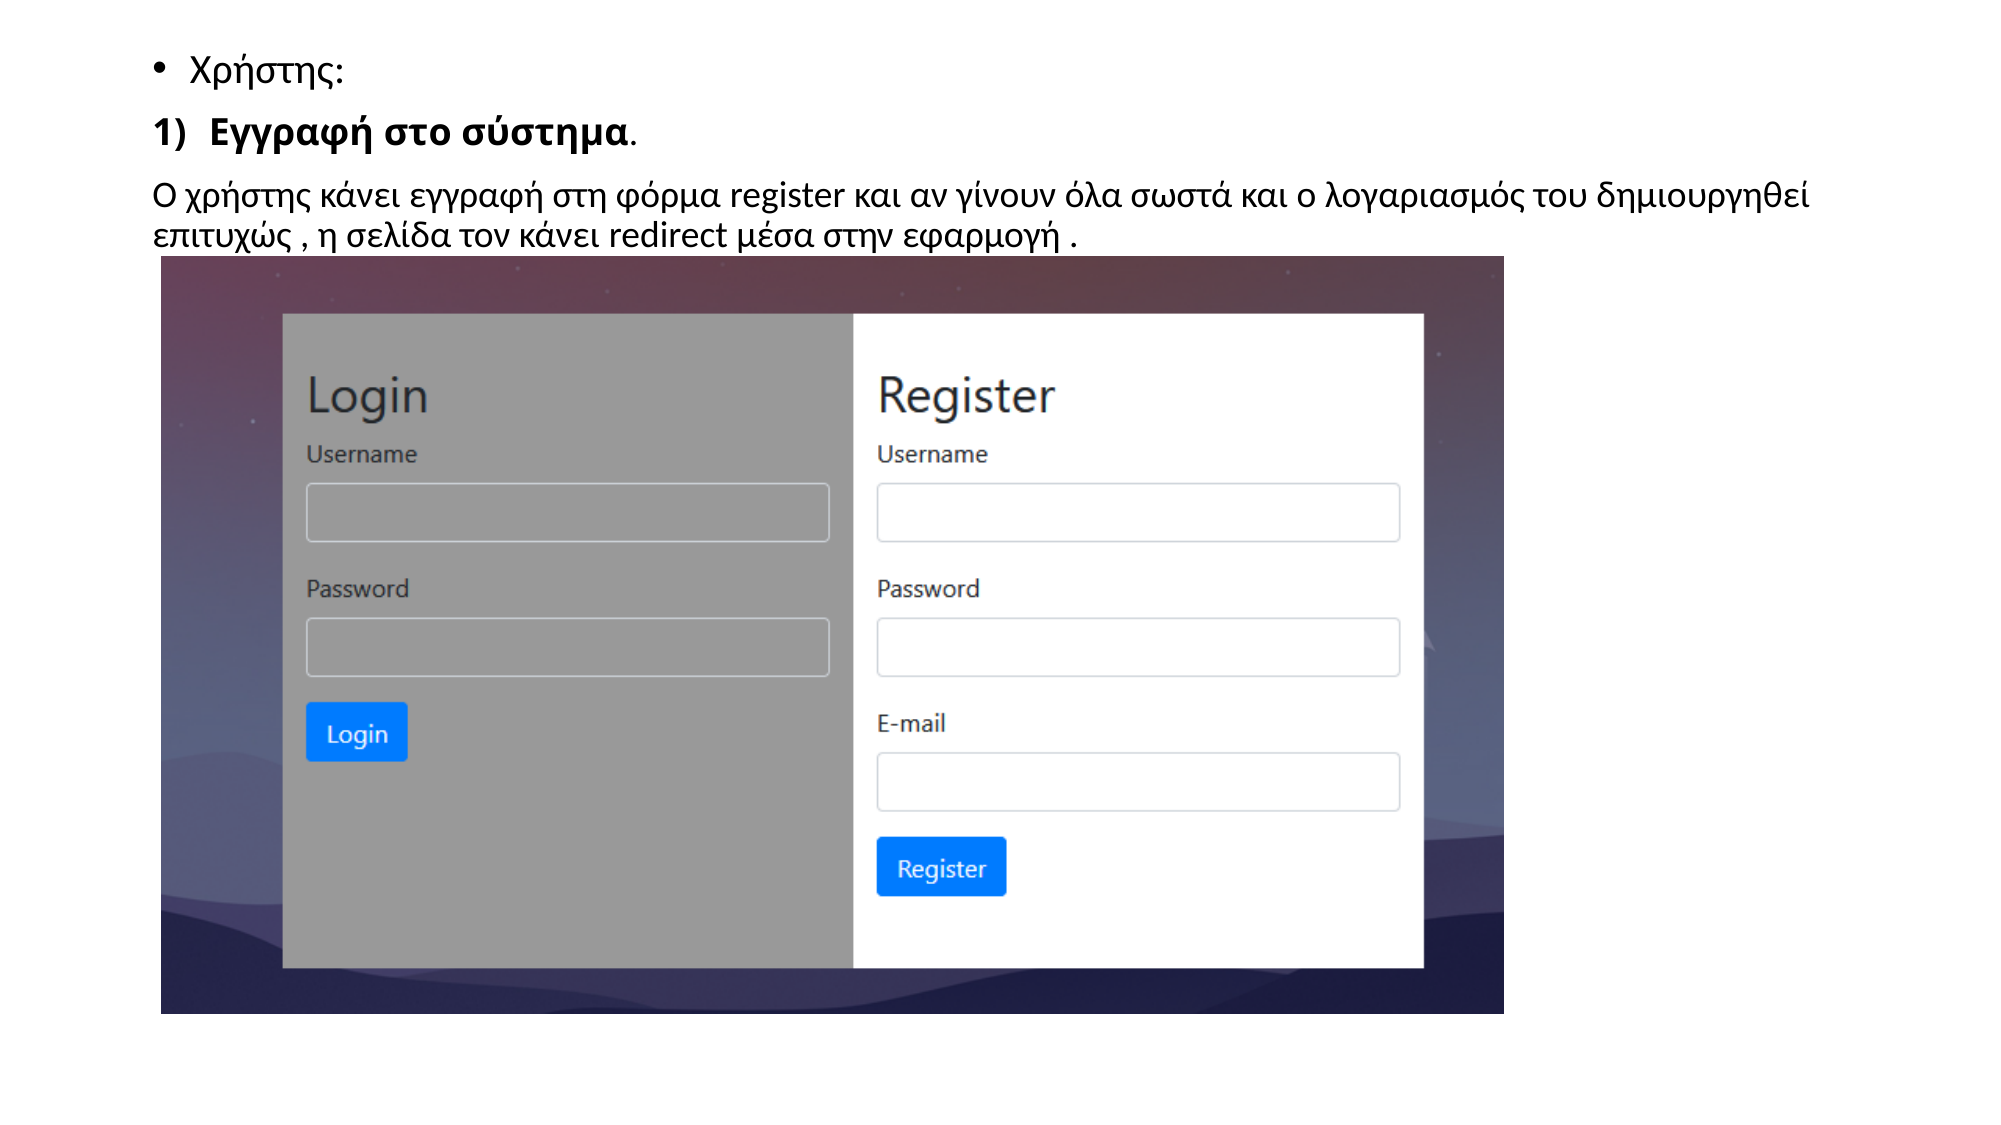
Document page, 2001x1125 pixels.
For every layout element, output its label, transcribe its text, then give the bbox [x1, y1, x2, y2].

picture [161, 256, 1504, 1014]
list Χρήστης: Εγγραφή στο σύστημα. Ο χρήστης κάνει εγγραφή στη φόρμα register και αν γίνουν όλα σωστά και ο λογαριασμός του δημιουργηθεί επιτυχώς , η σελίδα τον κάνει redirect μέσα στην εφαρμογή . [137, 40, 1863, 1014]
